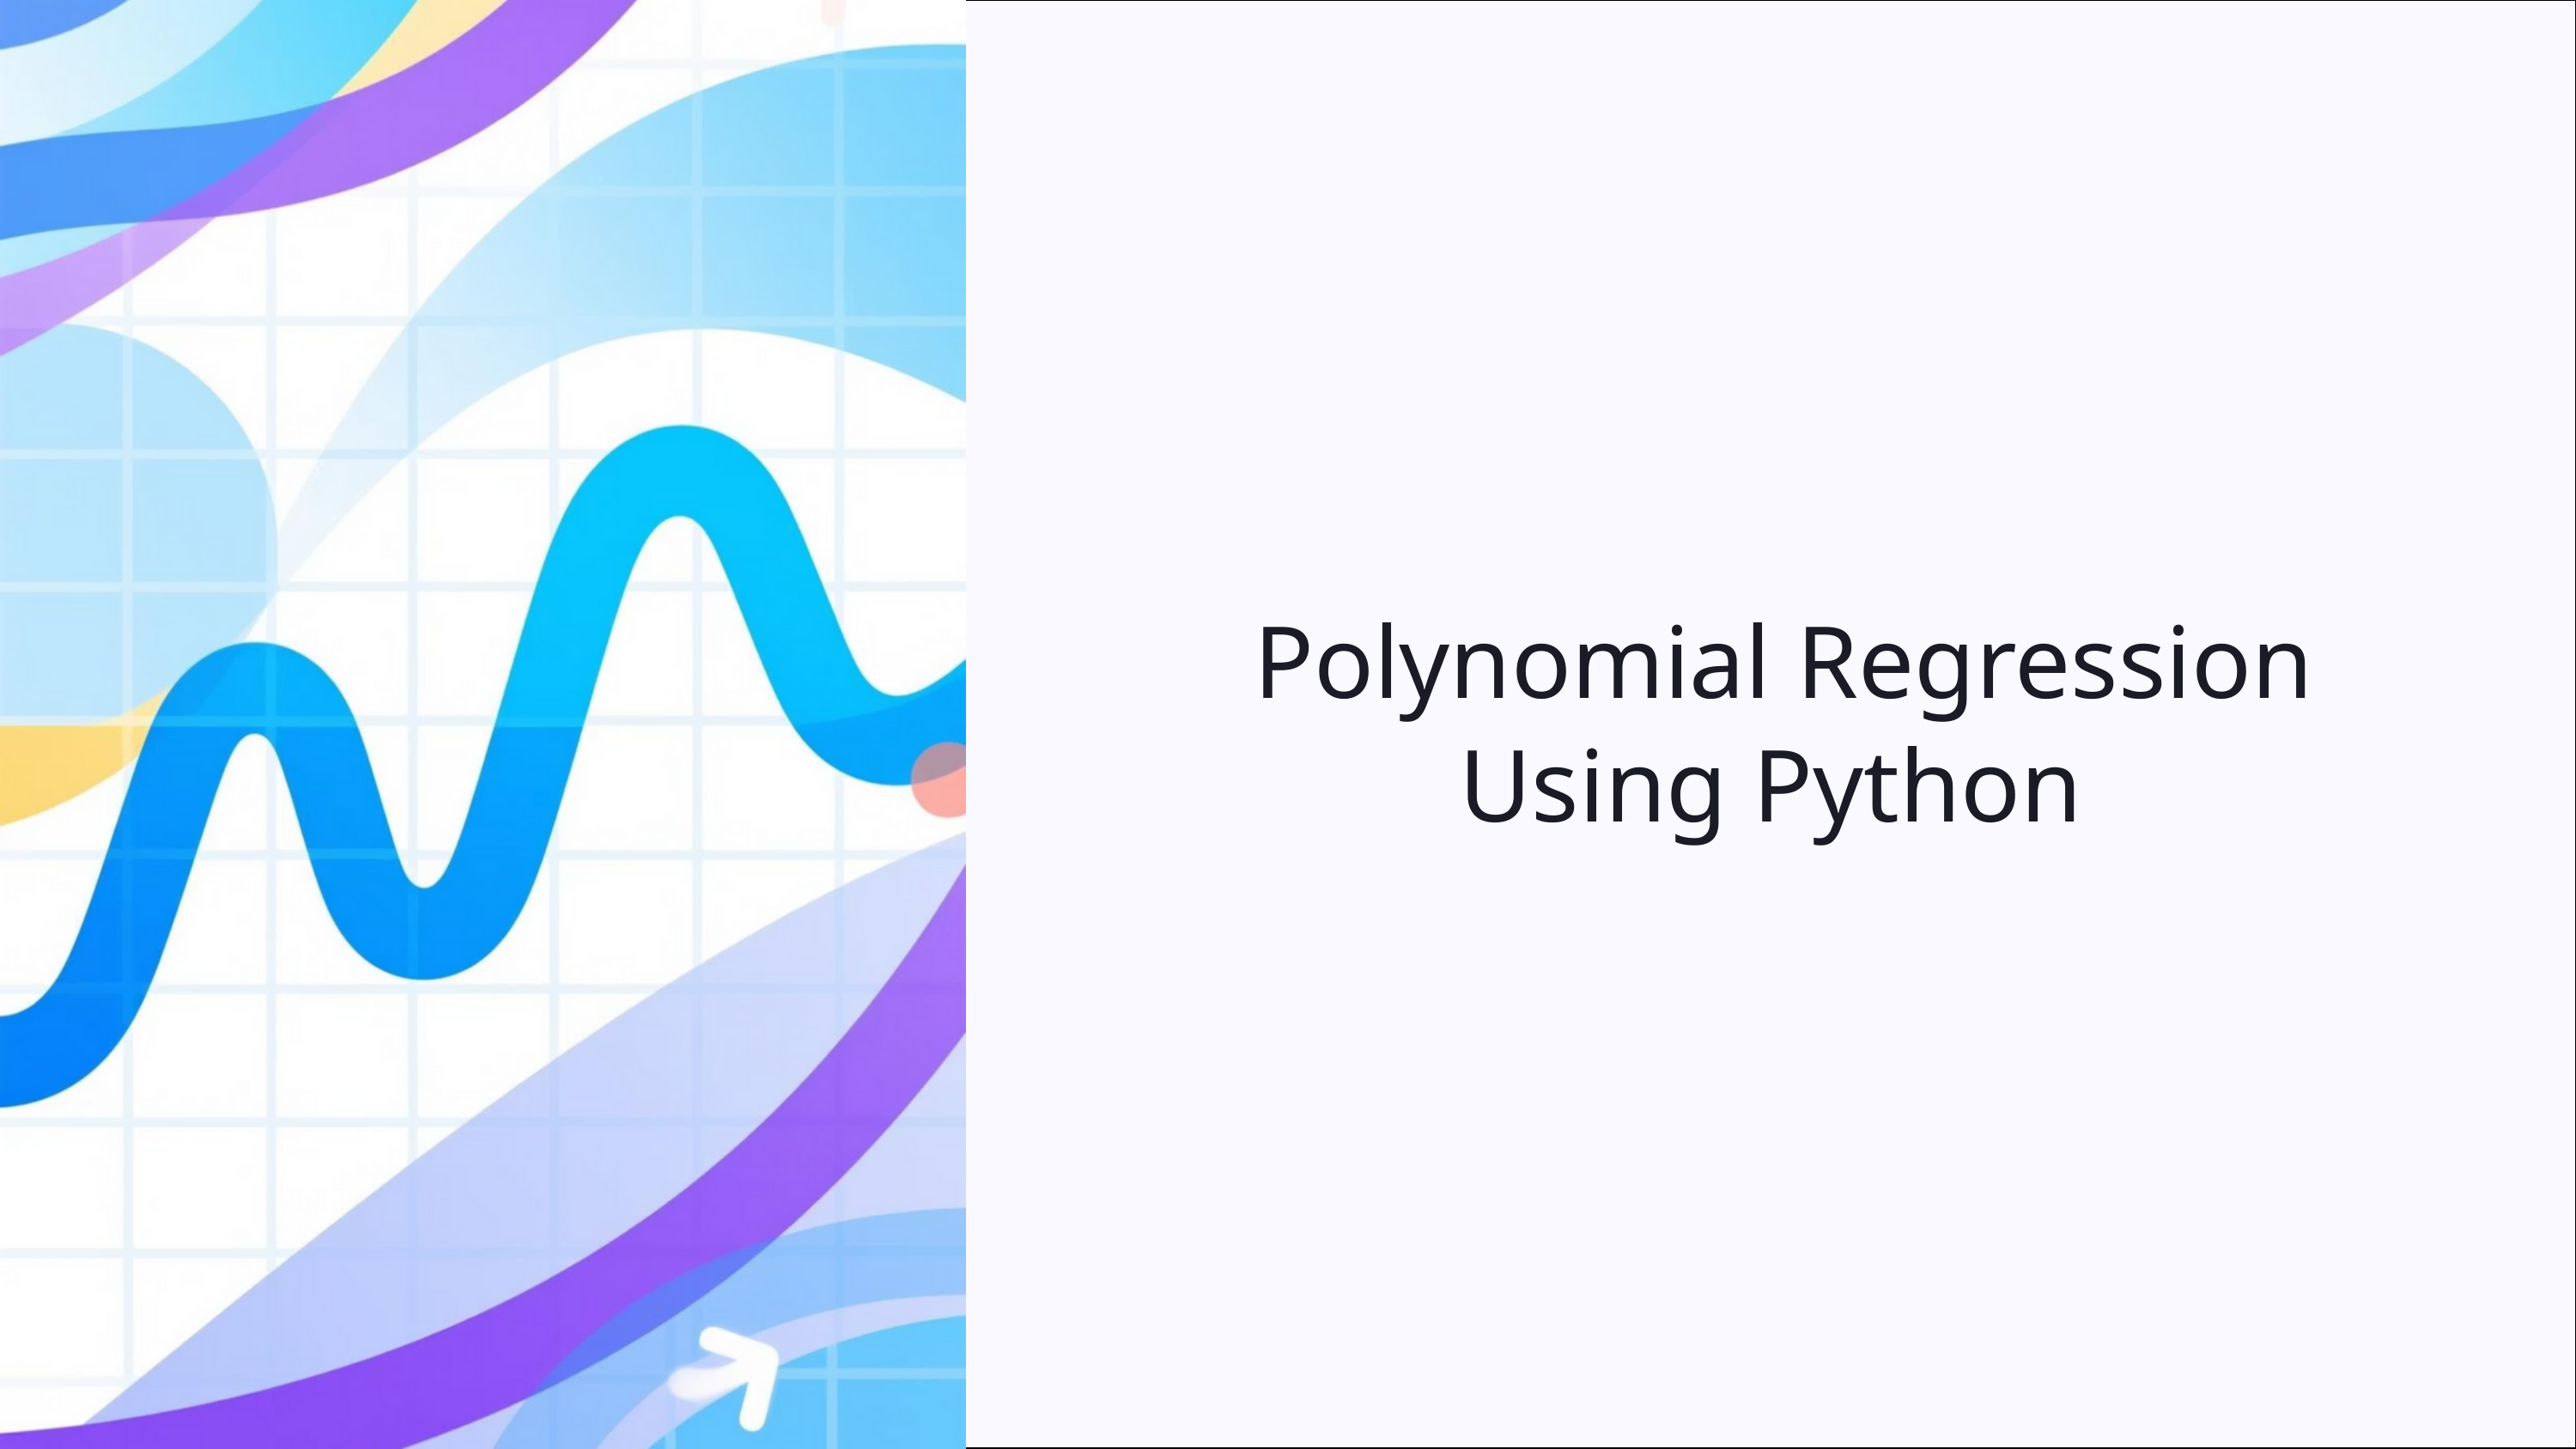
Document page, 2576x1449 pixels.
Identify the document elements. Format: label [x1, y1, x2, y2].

text_box [0, 0, 967, 1449]
text_box [967, 0, 2576, 1449]
